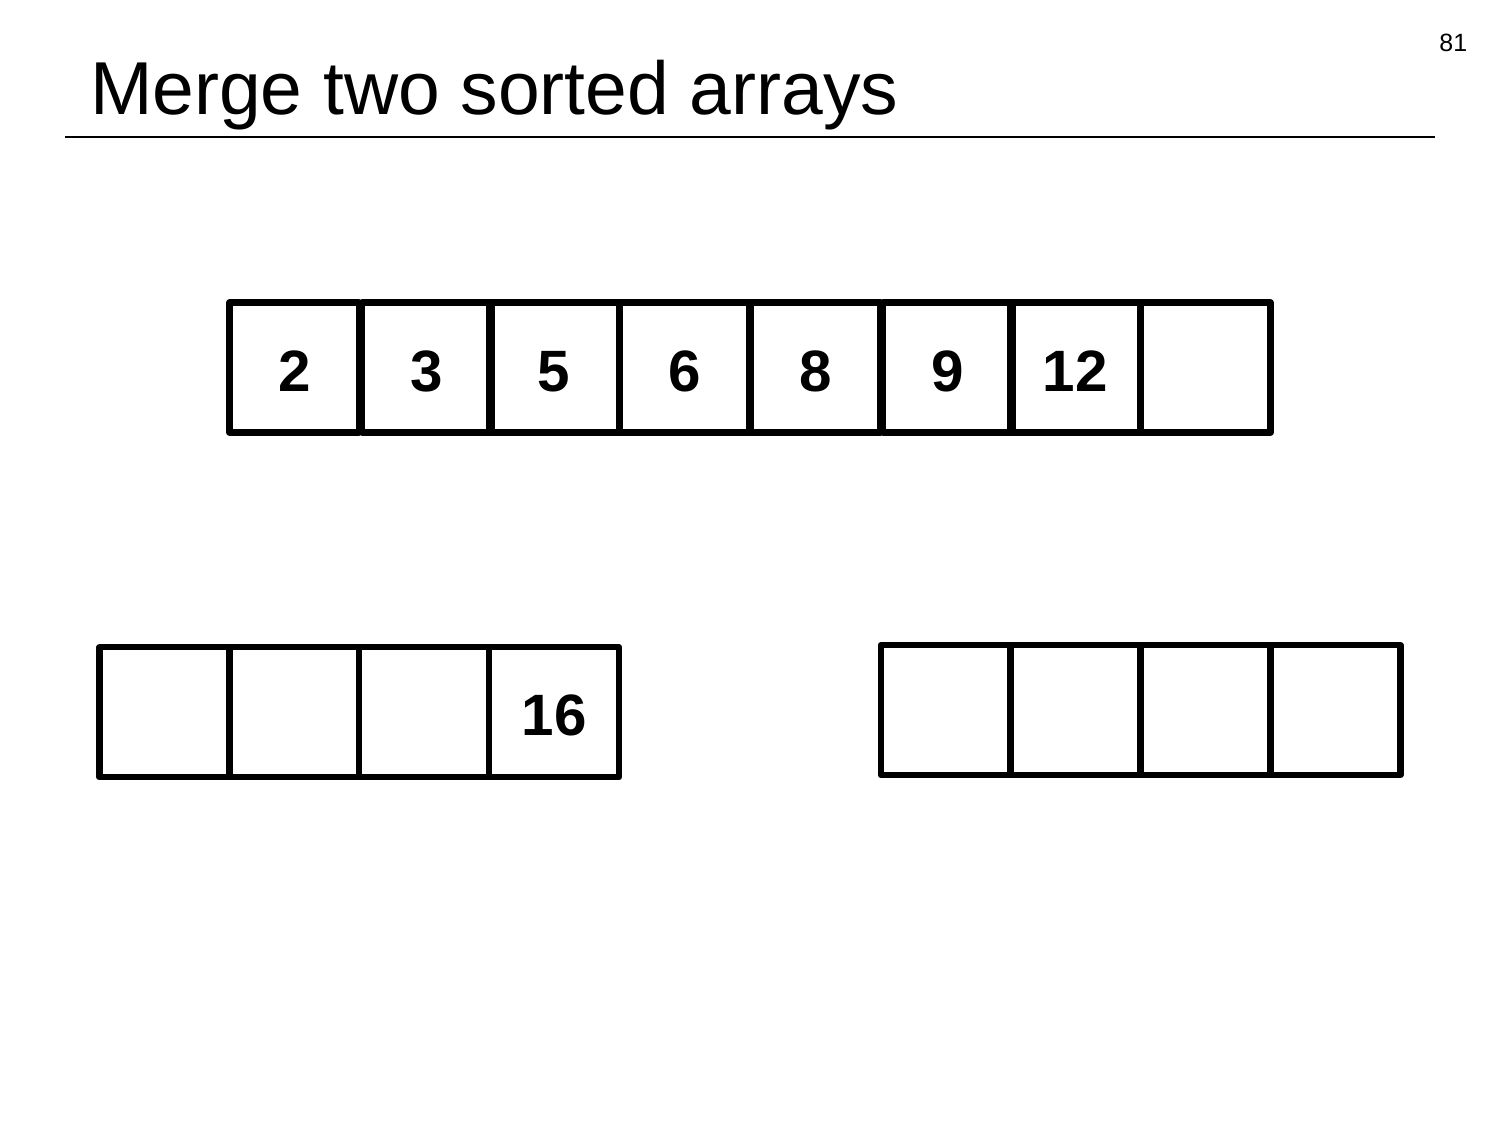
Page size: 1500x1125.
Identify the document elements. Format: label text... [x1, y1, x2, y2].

text_box [99, 647, 229, 778]
title Merge two sorted arrays [75, 20, 1425, 138]
text_box 16 [489, 647, 620, 778]
text_box [1270, 645, 1401, 775]
text_box [880, 645, 1010, 775]
text_box [359, 647, 489, 778]
text_box [1010, 645, 1140, 775]
text_box [229, 647, 359, 778]
slide_number 81 [1131, 18, 1483, 62]
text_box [229, 302, 1271, 433]
text_box [1140, 645, 1270, 775]
